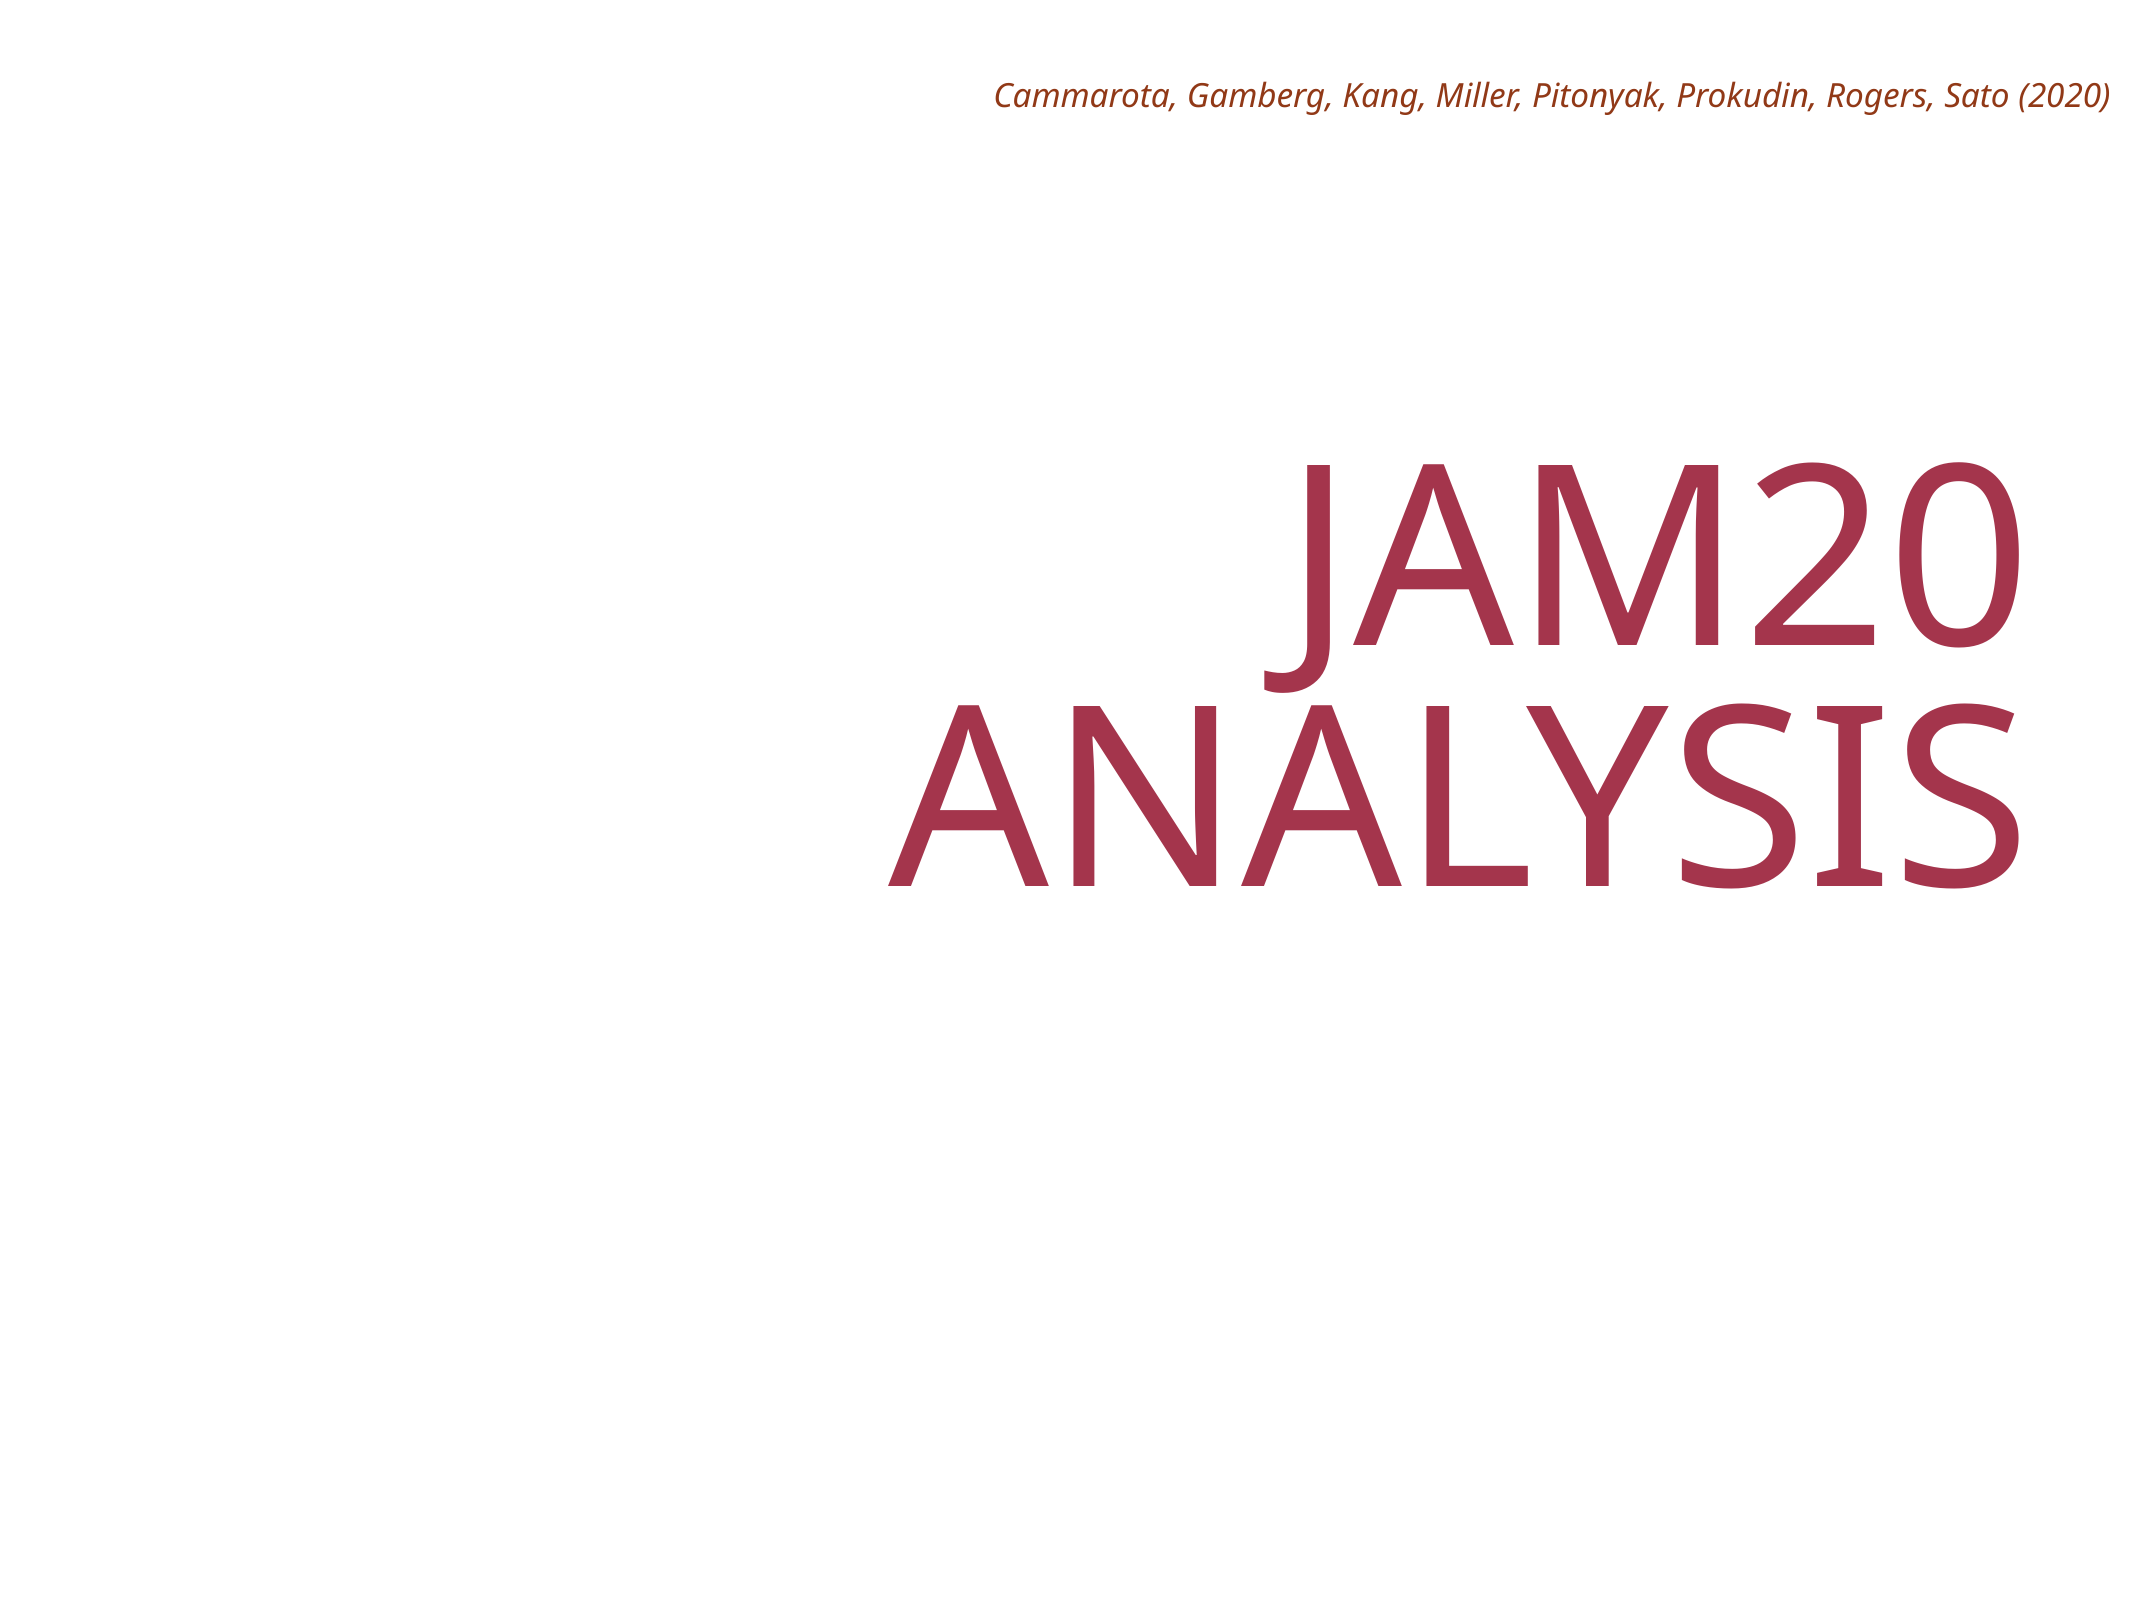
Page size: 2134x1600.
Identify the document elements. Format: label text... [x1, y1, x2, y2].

text_box Cammarota, Gamberg, Kang, Miller, Pitonyak, Prokudin, Rogers, Sato (2020) [824, 65, 2134, 122]
title JAM20 analysis [93, 93, 2041, 945]
